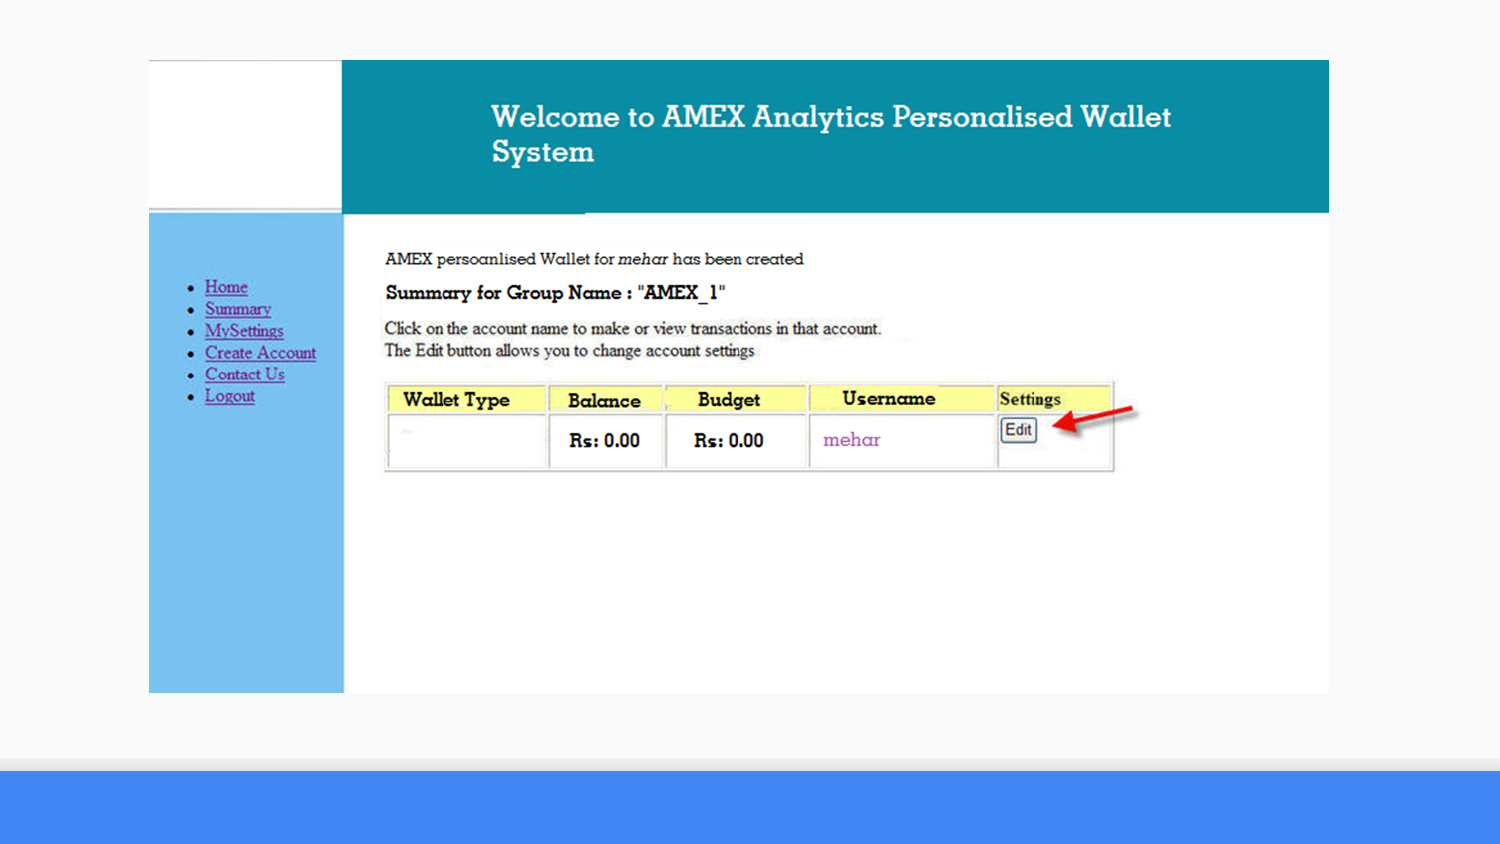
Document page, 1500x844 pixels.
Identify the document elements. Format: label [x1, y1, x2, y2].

picture [149, 59, 1329, 693]
